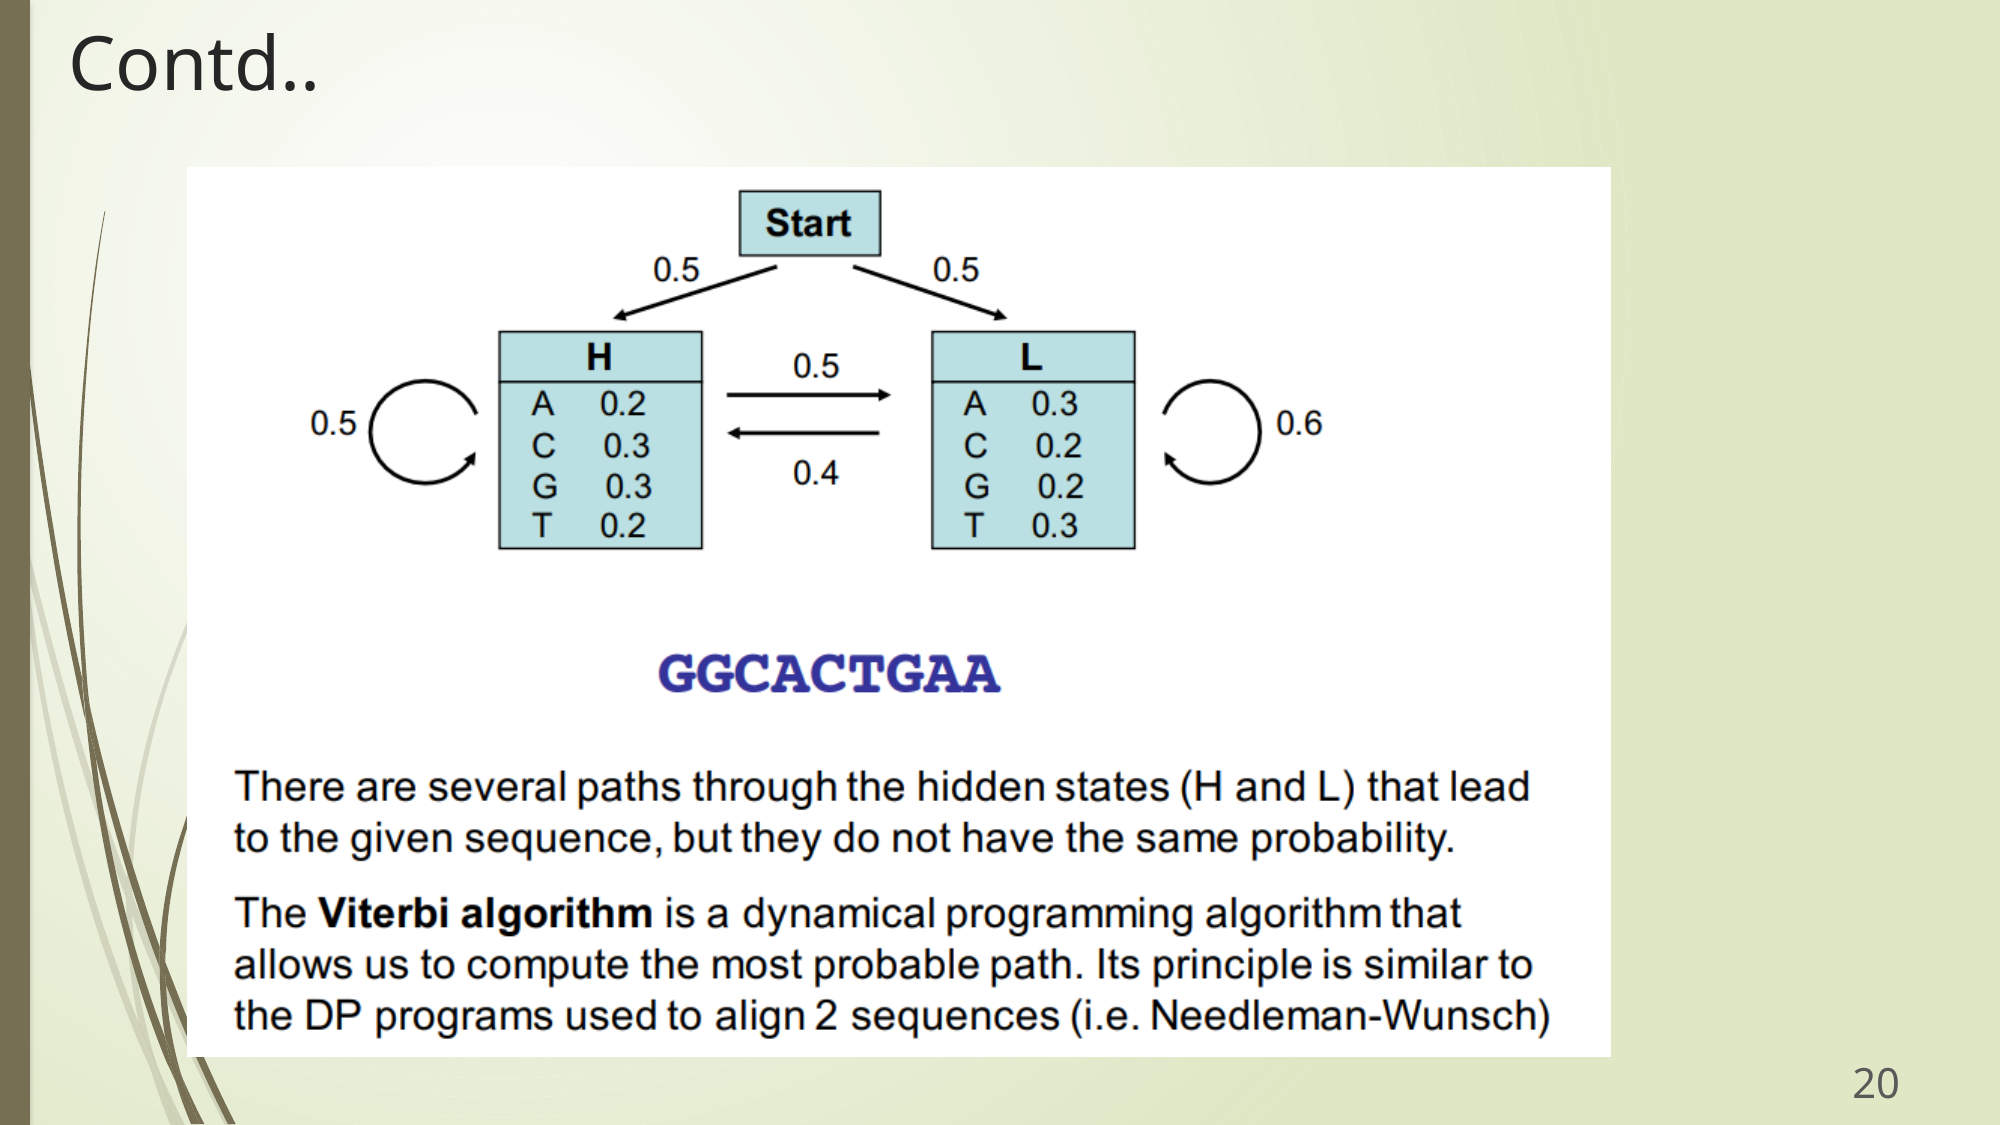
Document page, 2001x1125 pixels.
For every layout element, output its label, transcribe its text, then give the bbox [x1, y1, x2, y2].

slide_number 20 [1812, 1071, 1916, 1101]
title Contd.. [53, 7, 1883, 114]
picture [186, 167, 1611, 1057]
